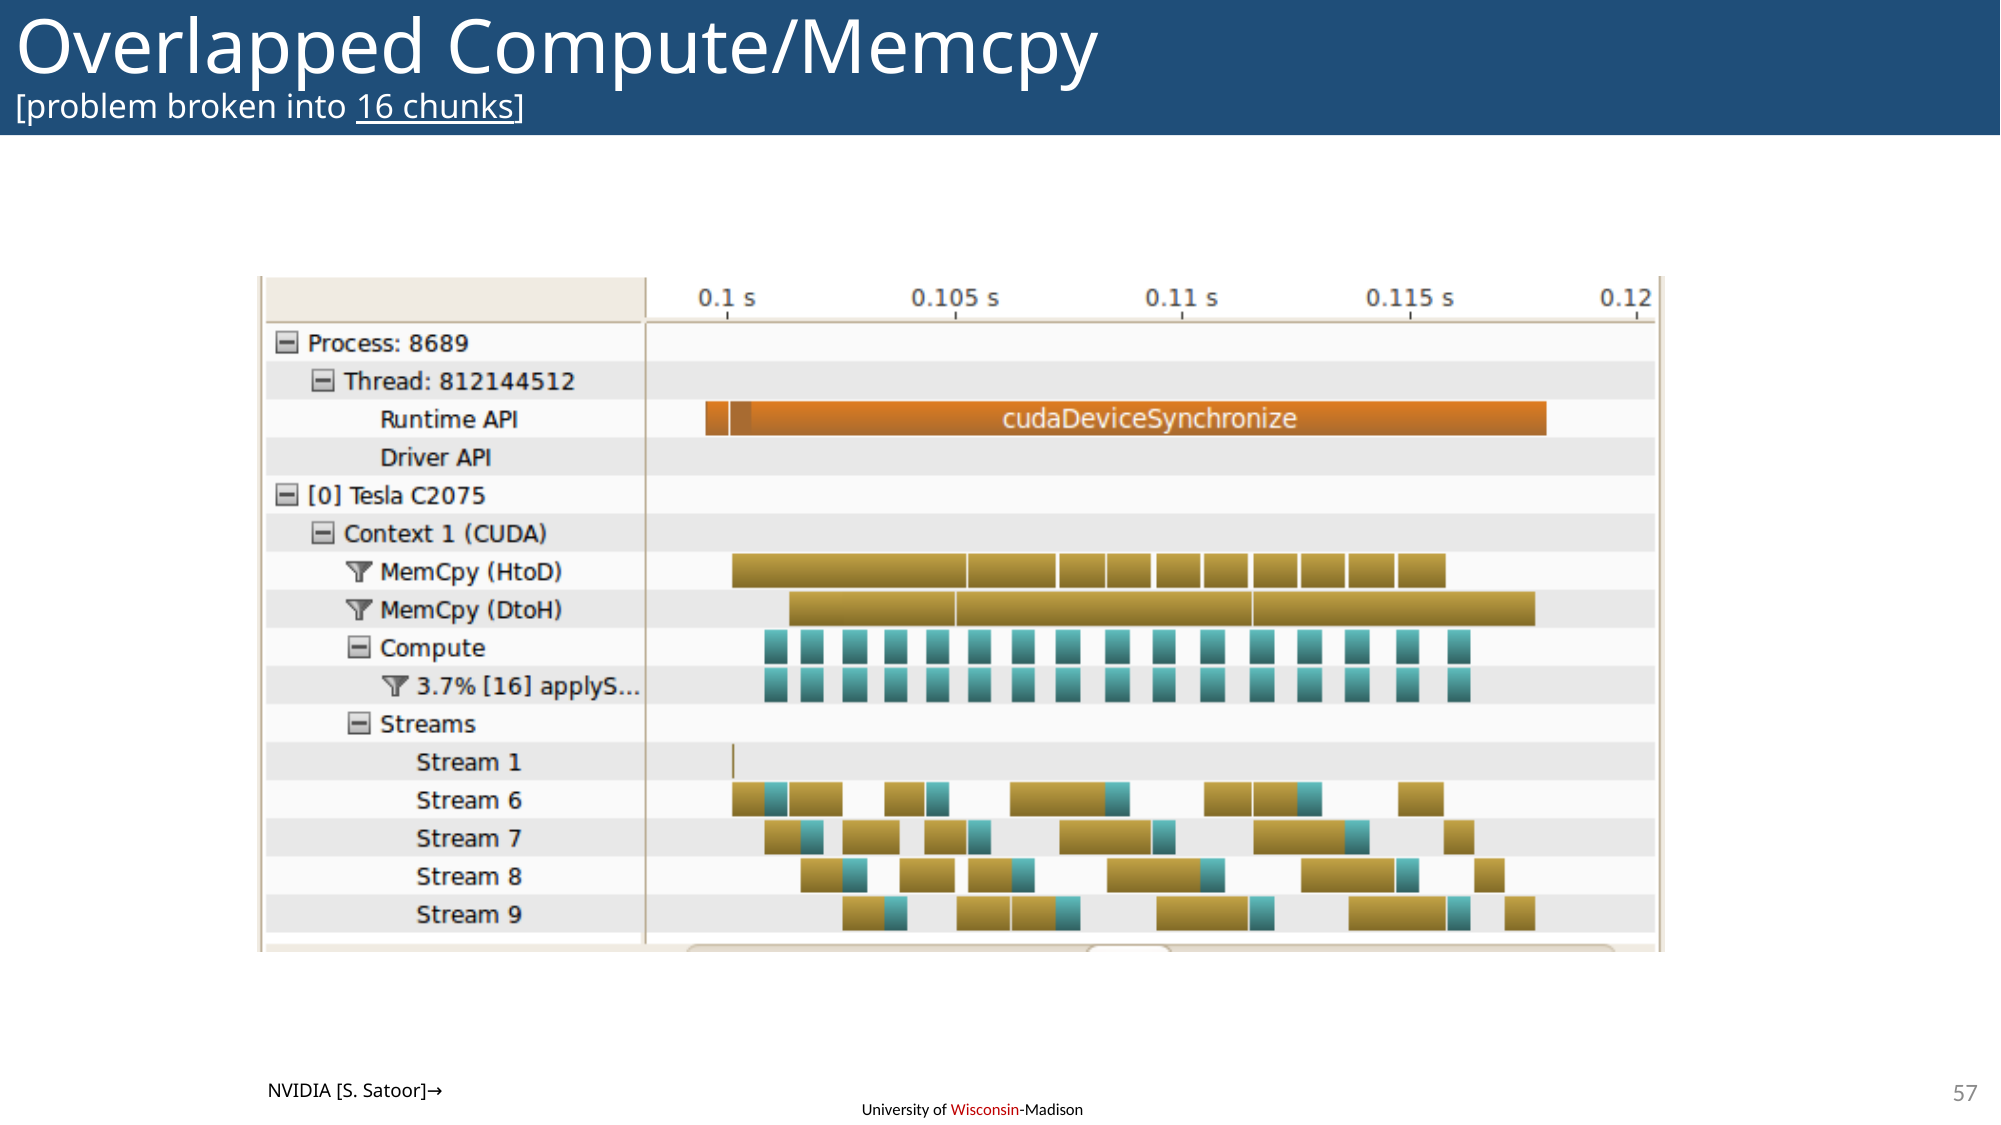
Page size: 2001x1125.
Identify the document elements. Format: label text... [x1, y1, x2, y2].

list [257, 276, 1665, 952]
title Overlapped Compute/Memcpy [problem broken into 16 chunks] [0, 0, 2000, 136]
slide_number 57 [1879, 1069, 1994, 1114]
text_box NVIDIA [S. Satoor]→ [252, 1071, 458, 1109]
